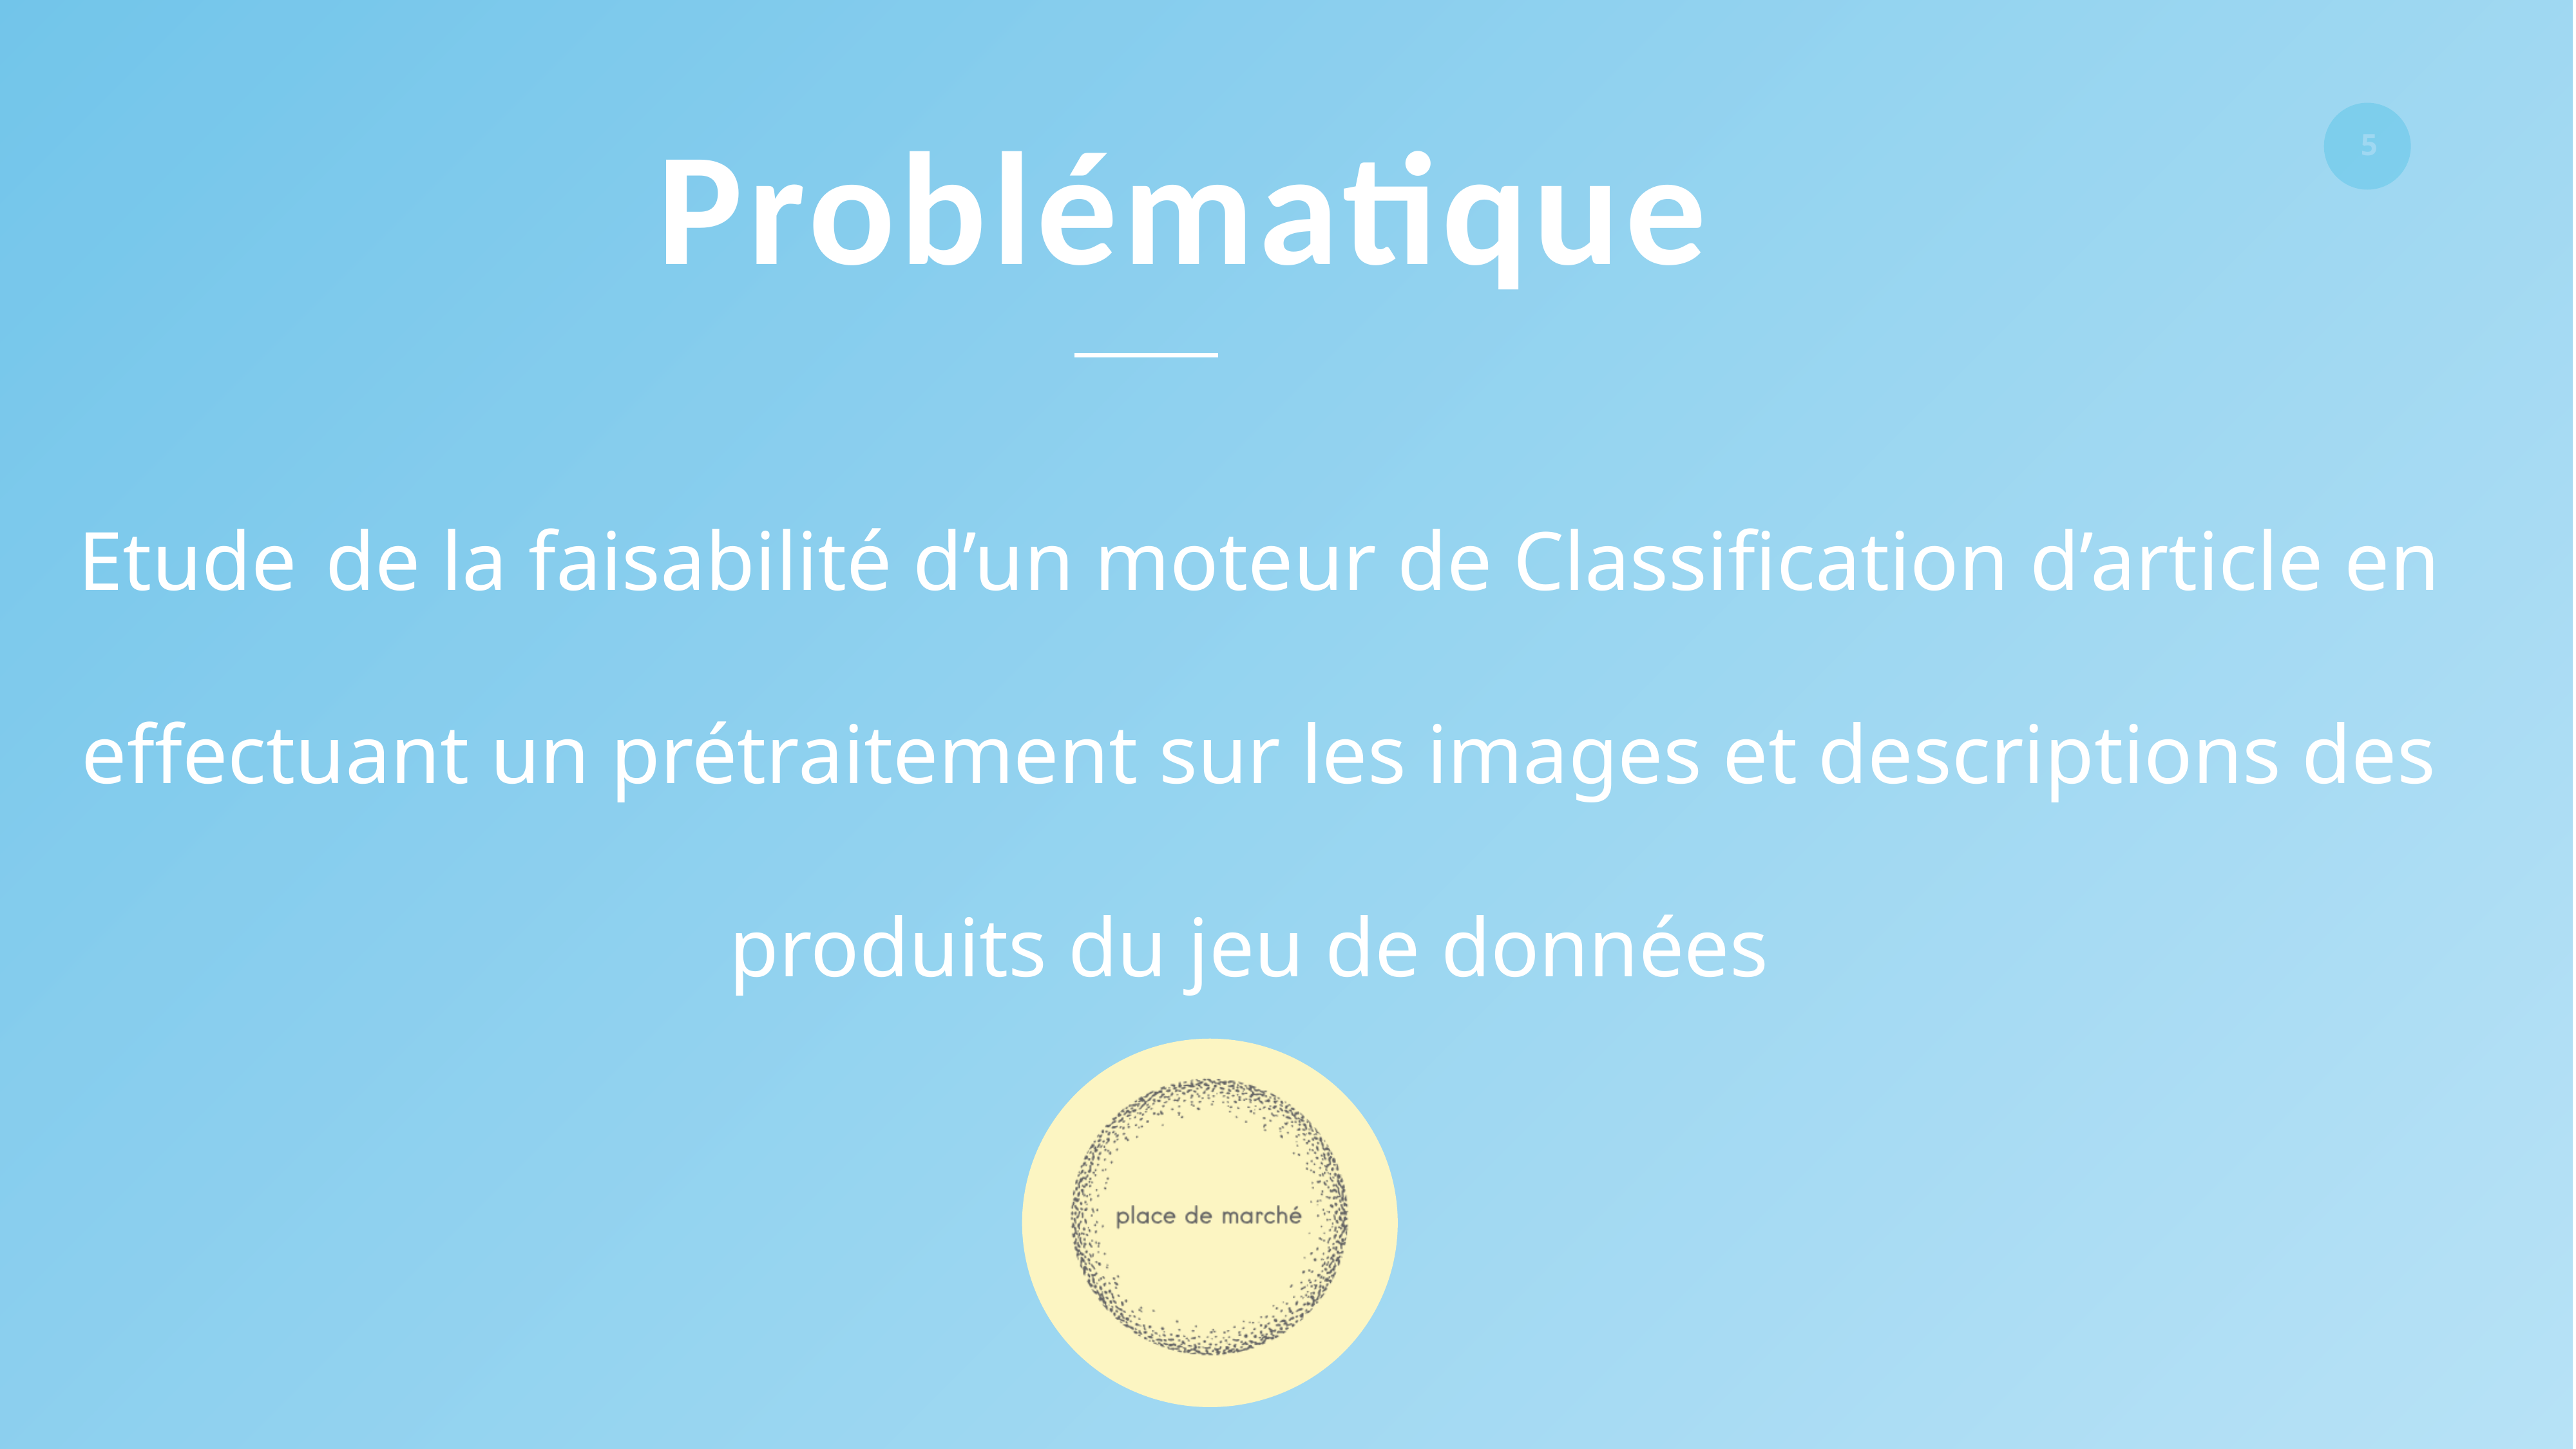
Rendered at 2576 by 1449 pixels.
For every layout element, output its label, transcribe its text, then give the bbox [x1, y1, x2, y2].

text_box [0, 0, 2573, 1449]
text_box Etude de la faisabilité d’un moteur de Classification d’article en effectuant un prétraitement sur les images et descriptions des produits du jeu de données [0, 401, 2523, 1214]
picture [1022, 1038, 1398, 1407]
text_box Problématique [647, 103, 1708, 297]
